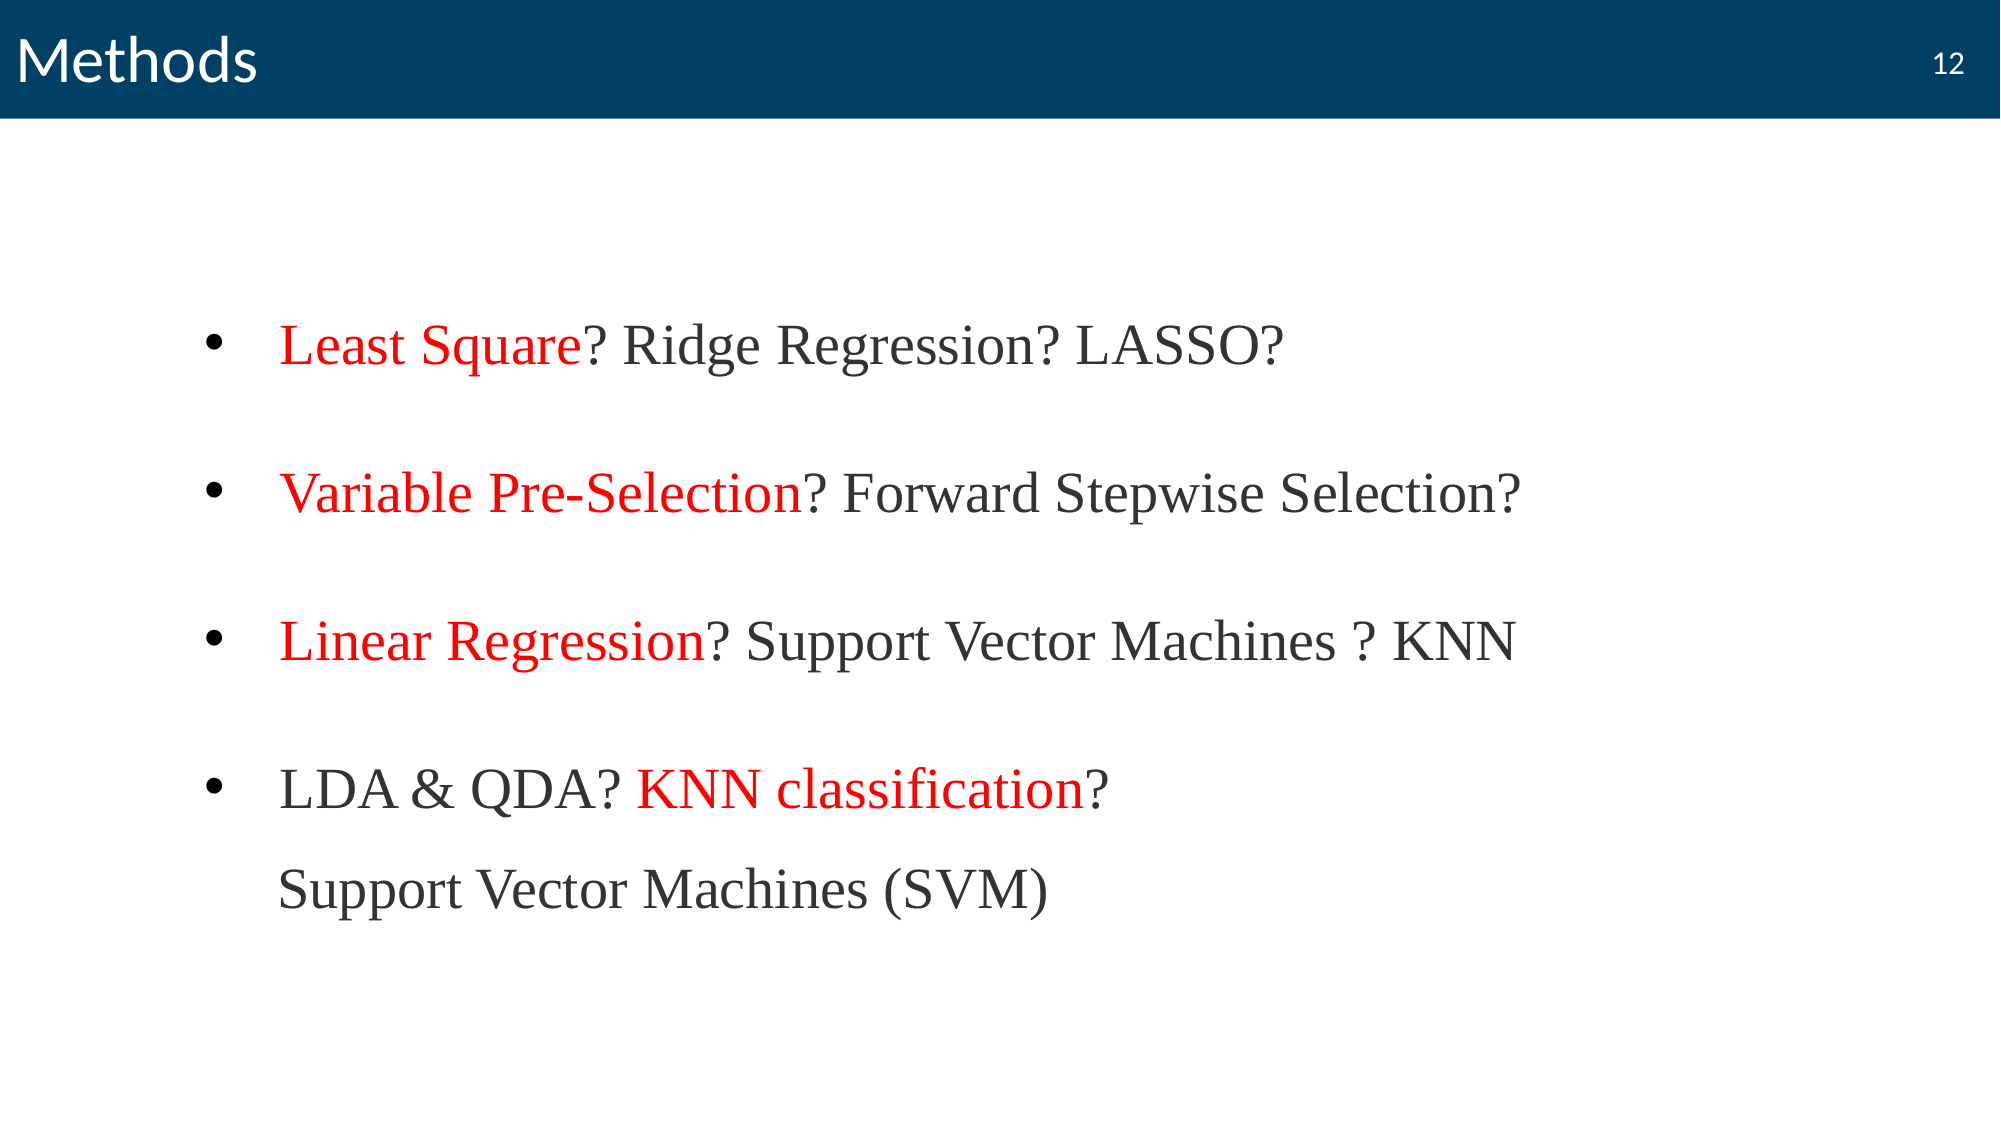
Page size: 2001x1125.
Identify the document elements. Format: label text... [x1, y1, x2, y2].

slide_number 12 [1914, 29, 1980, 93]
list Least Square? Ridge Regression? LASSO? Variable Pre-Selection? Forward Stepwise Selection? Linear Regression? Support Vector Machines ? KNN LDA & QDA? KNN classification? Support Vector Machines (SVM) [189, 228, 1915, 1096]
title Methods [0, 21, 1863, 102]
